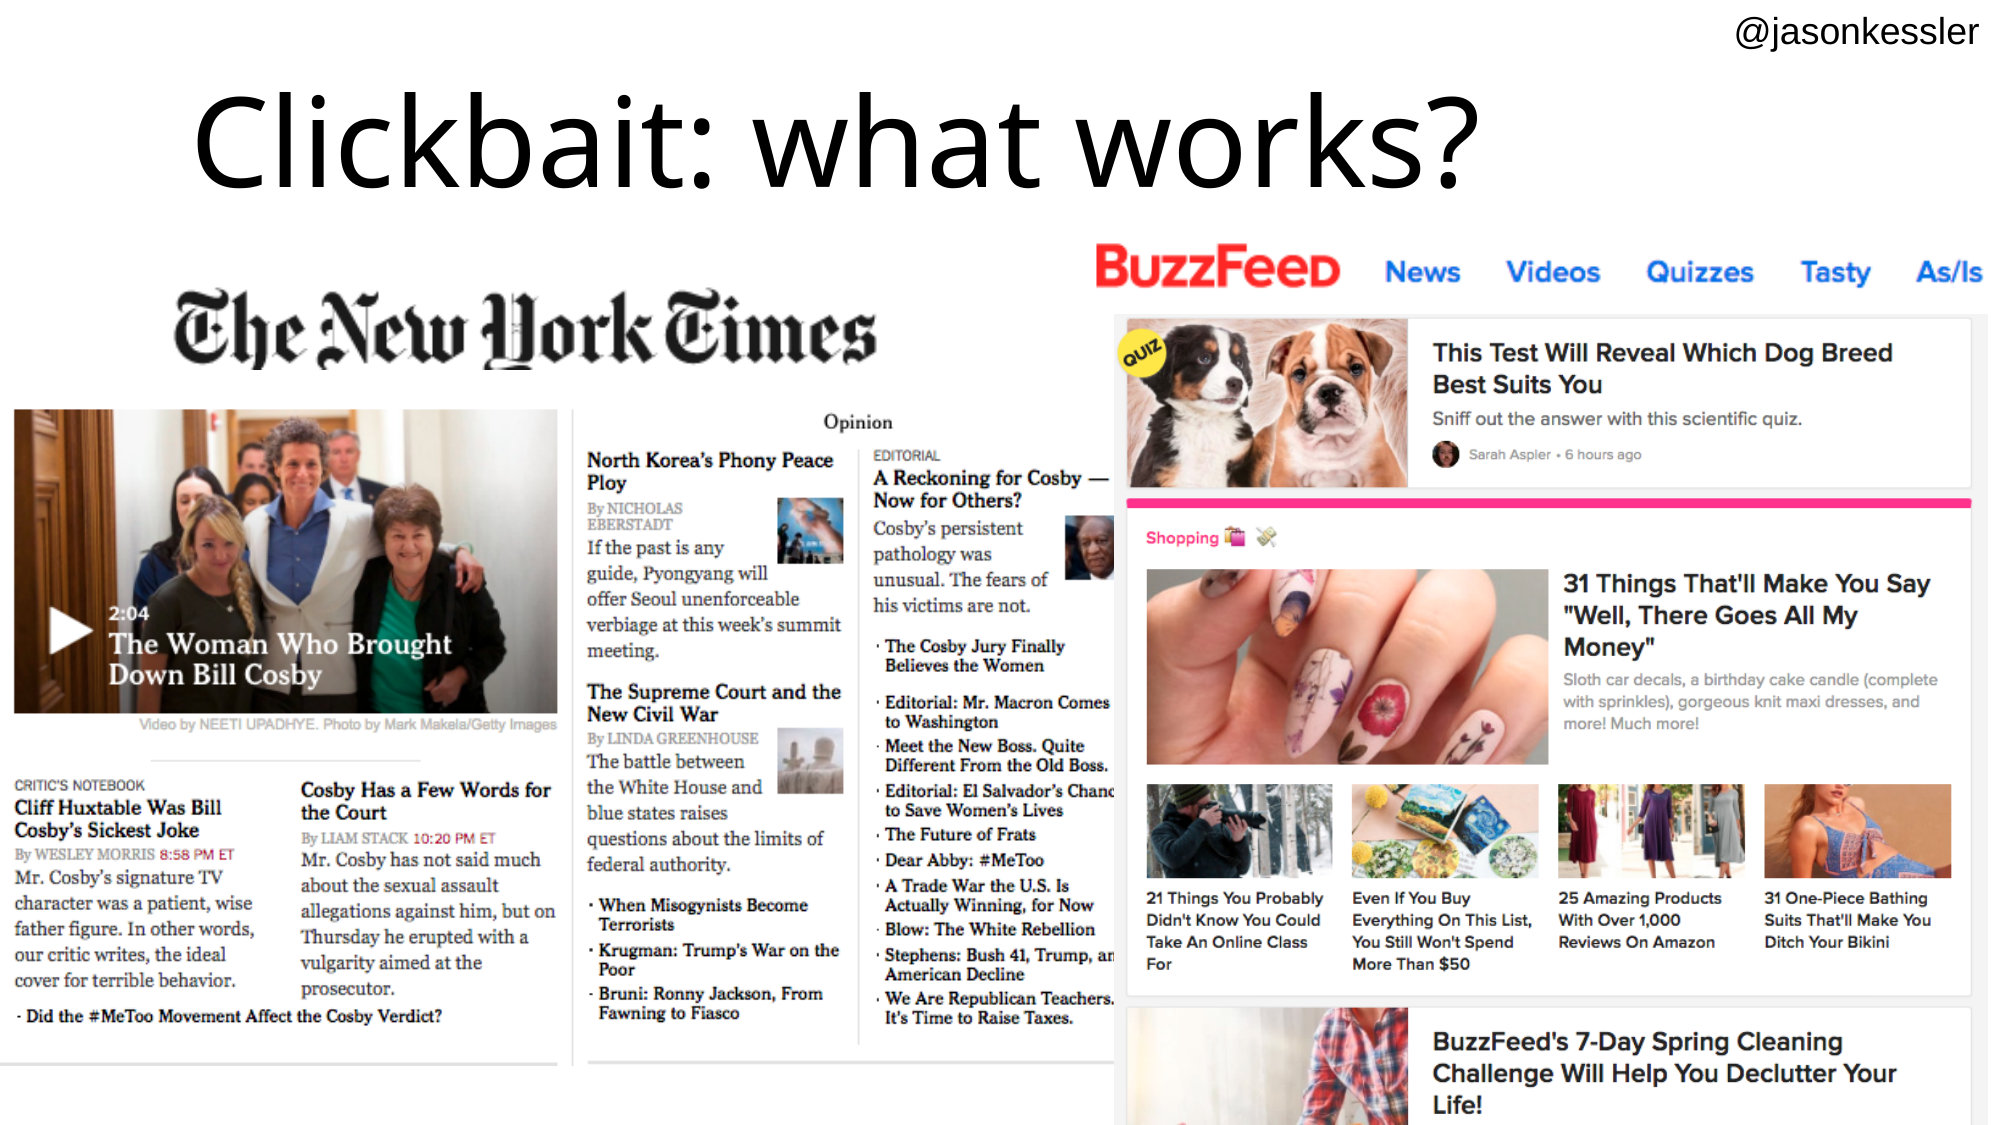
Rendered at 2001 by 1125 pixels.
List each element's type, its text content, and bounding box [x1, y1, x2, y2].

title Clickbait: what works? [175, 38, 1901, 256]
picture [0, 229, 2001, 1125]
text_box @jasonkessler [1718, 0, 1995, 59]
picture [137, 261, 1000, 370]
